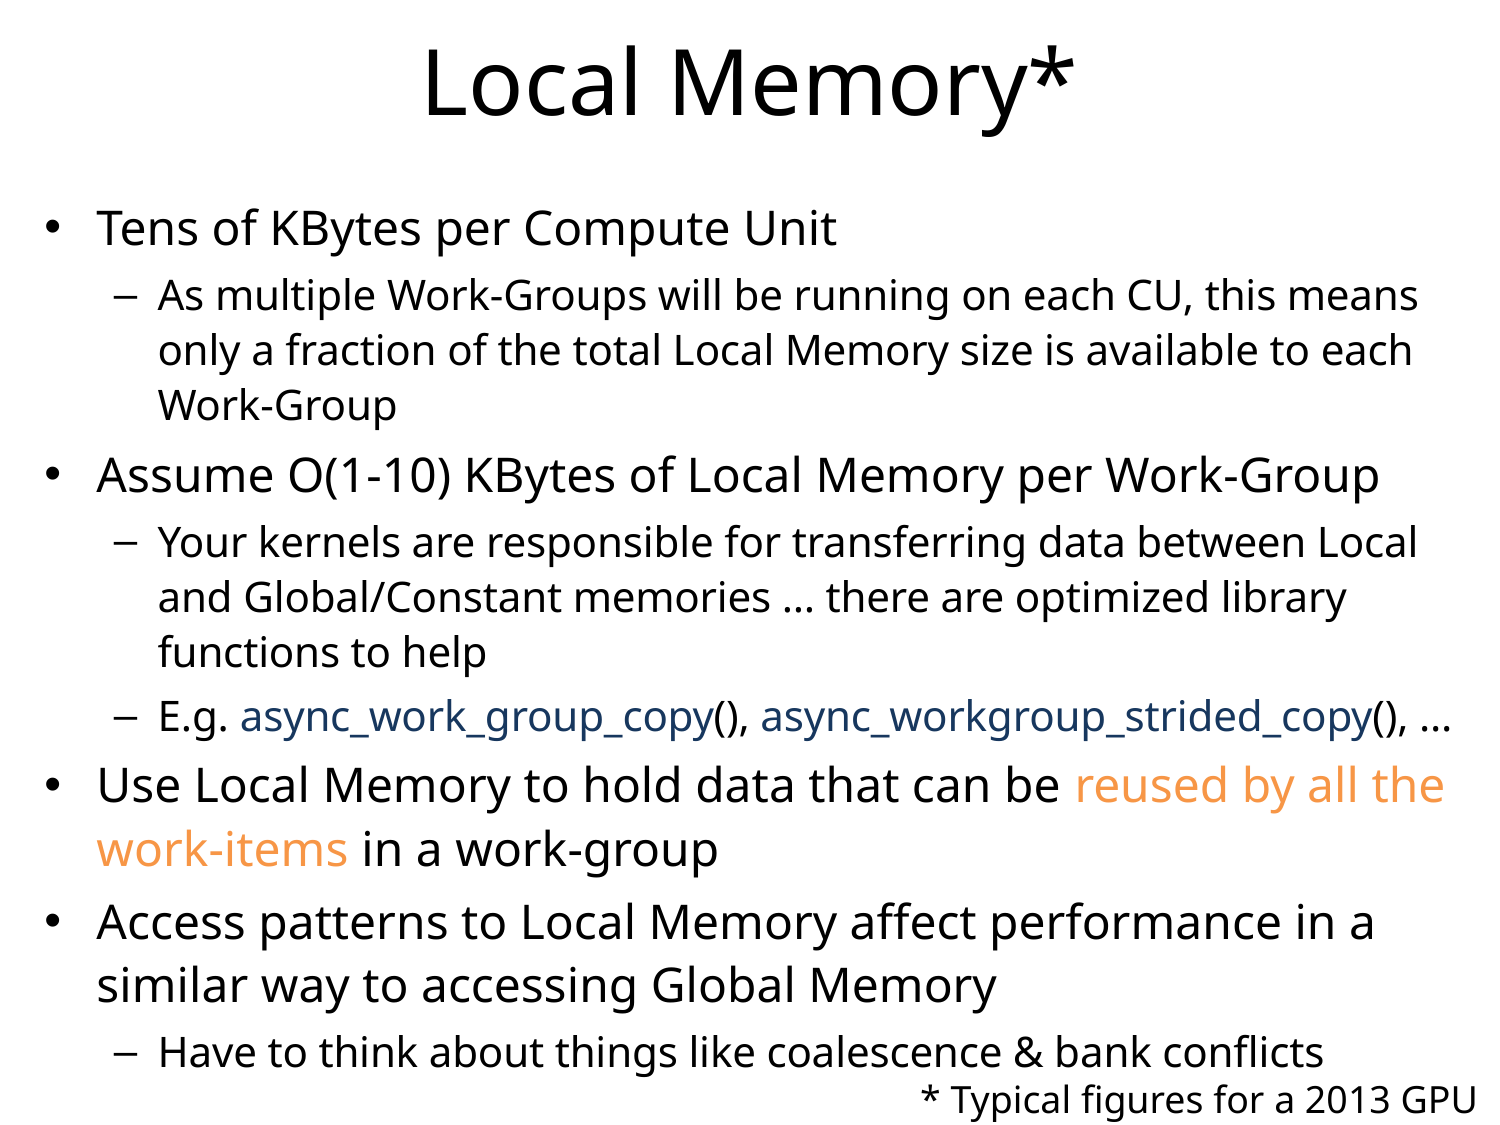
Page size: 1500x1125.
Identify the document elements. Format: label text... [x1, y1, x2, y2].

text_box * Typical figures for a 2013 GPU [905, 1068, 1500, 1125]
text_box Local Memory* [74, 0, 1425, 173]
text_box Tens of KBytes per Compute Unit As multiple Work-Groups will be running on each CU, this means only a fraction of the total Local Memory size is available to each Work-Group Assume O(1-10) KBytes of Local Memory per Work-Group Your kernels are responsible for transferring data between Local and Global/Constant memories … there are optimized library functions to help E.g. async_work_group_copy(), async_workgroup_strided_copy(), … Use Local Memory to hold data that can be reused by all the work-items in a work-group Access patterns to Local Memory affect performance in a similar way to accessing Global Memory Have to think about things like coalescence & bank conflicts [29, 184, 1471, 1106]
